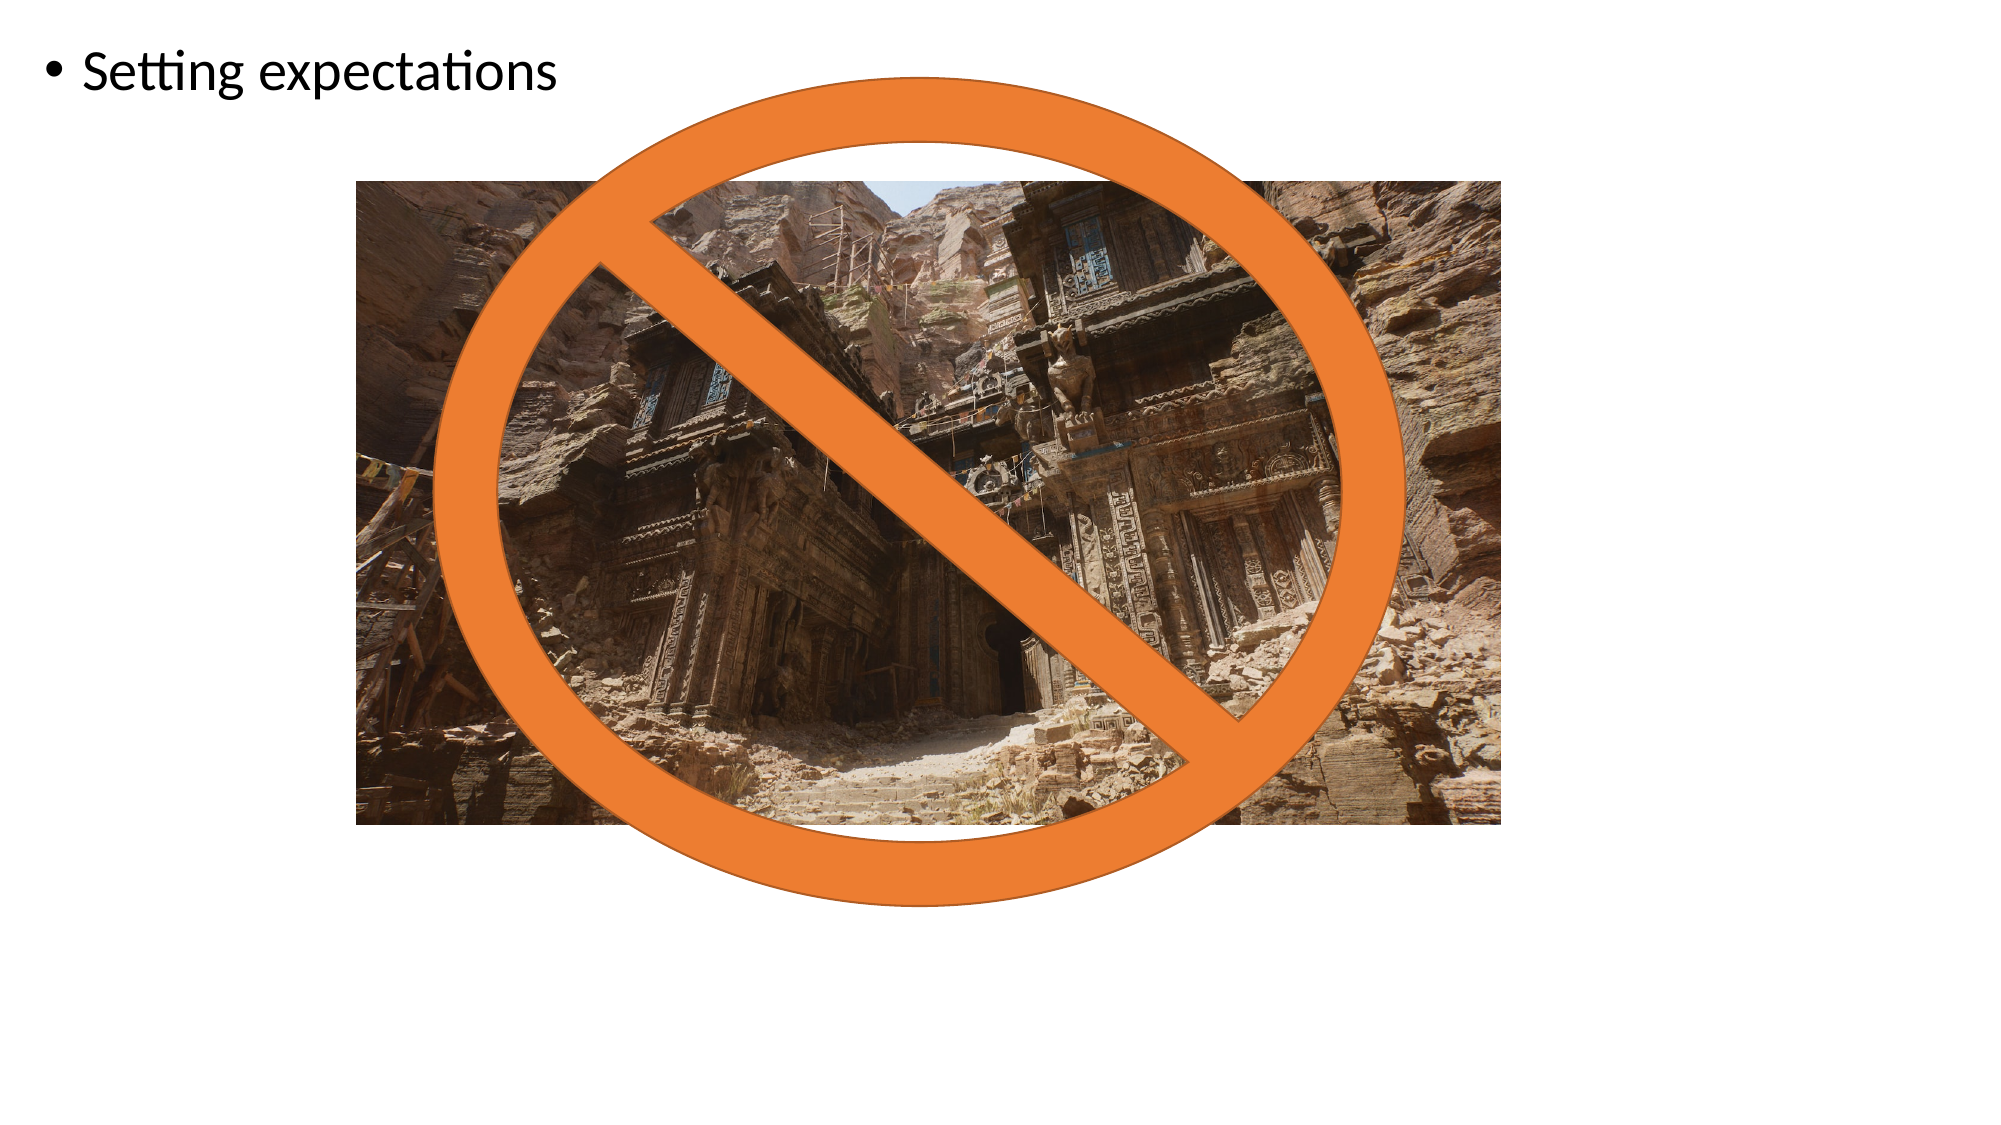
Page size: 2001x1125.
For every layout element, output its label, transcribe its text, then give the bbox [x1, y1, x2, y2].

picture [356, 181, 1501, 825]
text_box [628, 825, 1211, 908]
list Setting expectations [29, 32, 1755, 747]
text_box [597, 76, 1243, 181]
